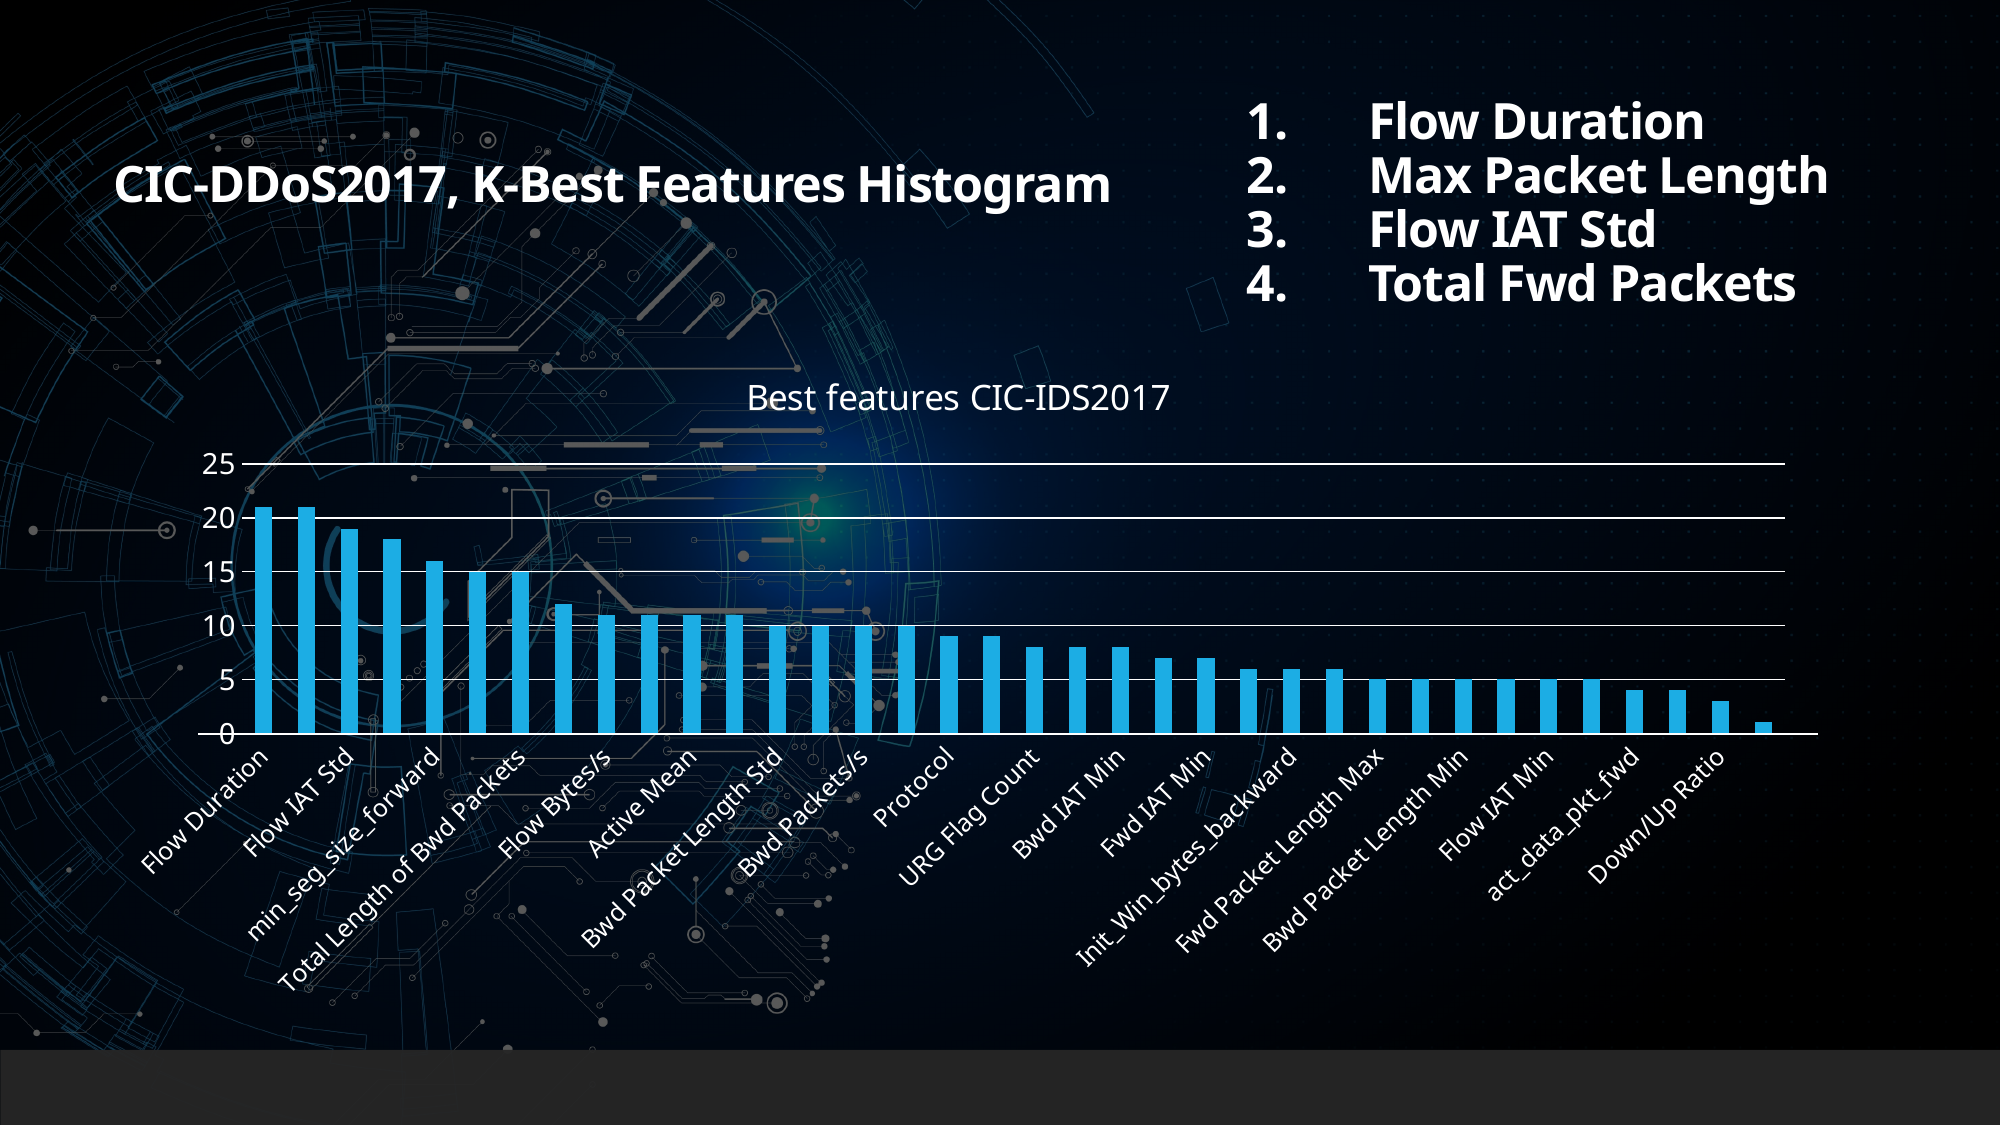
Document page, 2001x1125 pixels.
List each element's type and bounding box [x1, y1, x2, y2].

picture [0, 0, 2000, 1125]
chart [98, 340, 1820, 1016]
